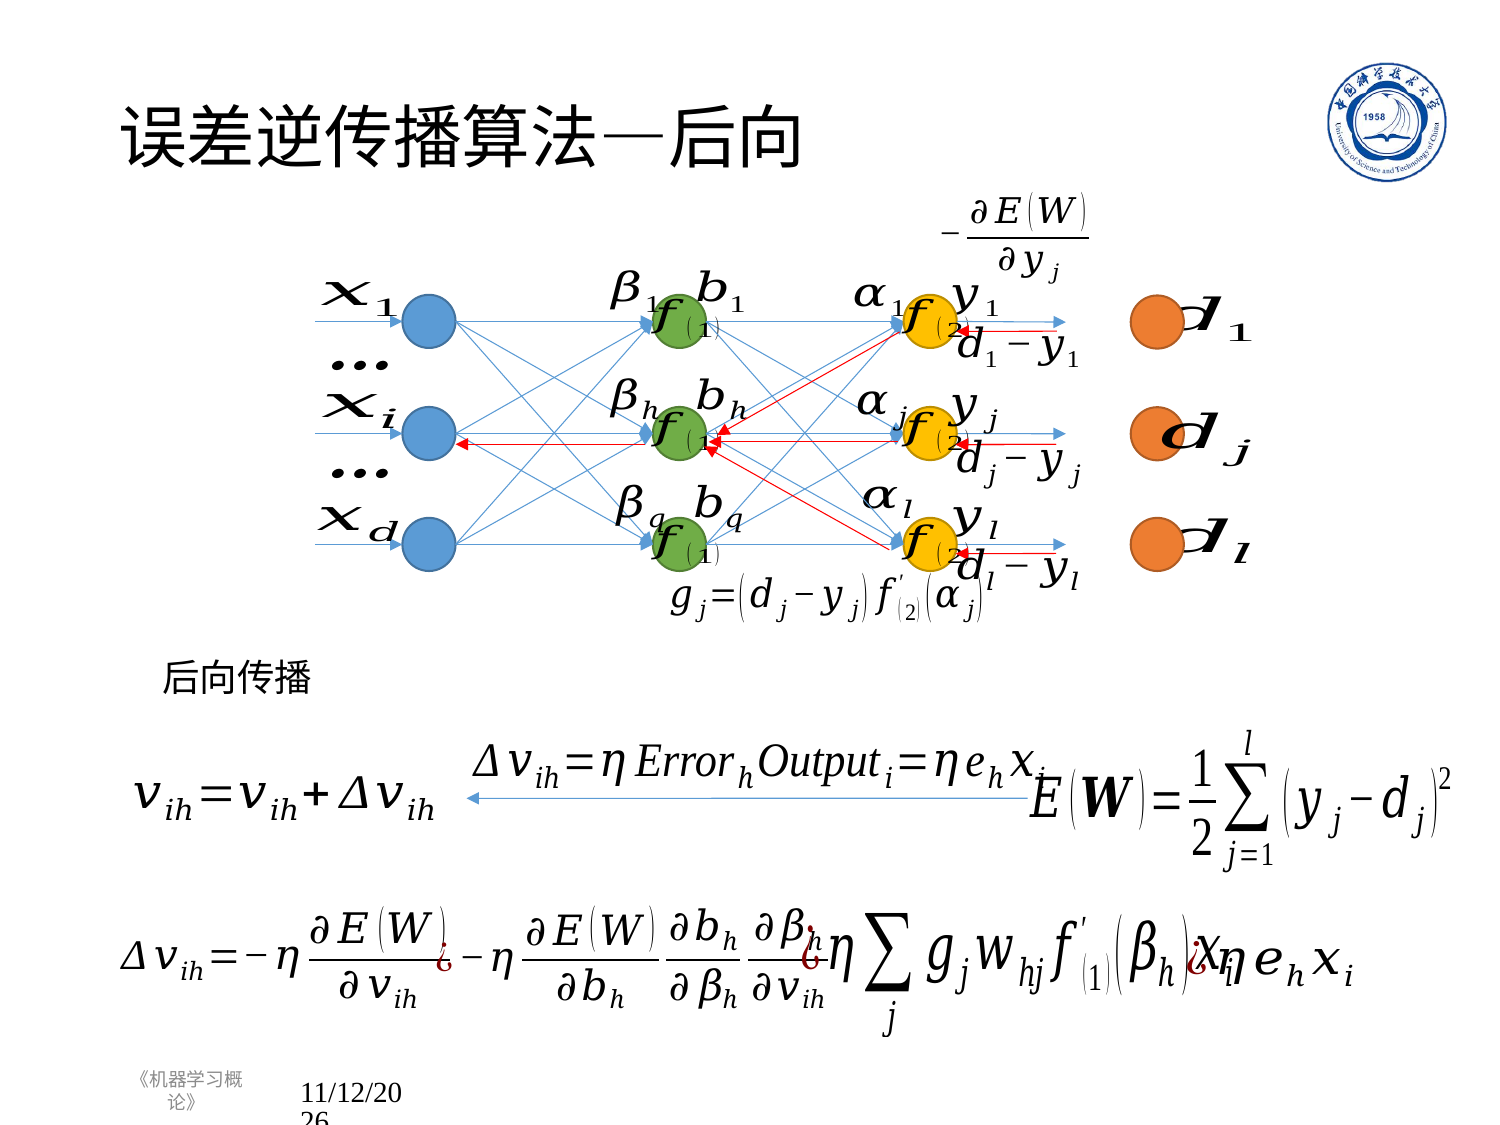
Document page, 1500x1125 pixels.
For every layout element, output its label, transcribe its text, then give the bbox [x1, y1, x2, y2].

text_box [651, 516, 704, 573]
slide_number [285, 1068, 422, 1113]
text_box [455, 433, 653, 544]
text_box [653, 405, 705, 462]
text_box [904, 405, 958, 462]
text_box [401, 405, 455, 462]
picture [1397, 59, 1450, 144]
footer 《机器学习概论》 [104, 1068, 270, 1113]
text_box [401, 516, 457, 573]
text_box 后向传播 [147, 647, 328, 707]
text_box [1129, 406, 1183, 462]
text_box [1172, 426, 1185, 446]
text_box [902, 516, 958, 573]
text_box [401, 293, 457, 349]
title 误差逆传播算法—后向 [103, 59, 1397, 221]
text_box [705, 321, 904, 545]
text_box [1129, 516, 1185, 573]
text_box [717, 331, 900, 436]
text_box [455, 321, 653, 433]
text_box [704, 446, 890, 550]
text_box [1129, 294, 1185, 350]
text_box [902, 293, 958, 349]
slide_number [1372, 144, 1476, 205]
text_box [651, 293, 708, 349]
